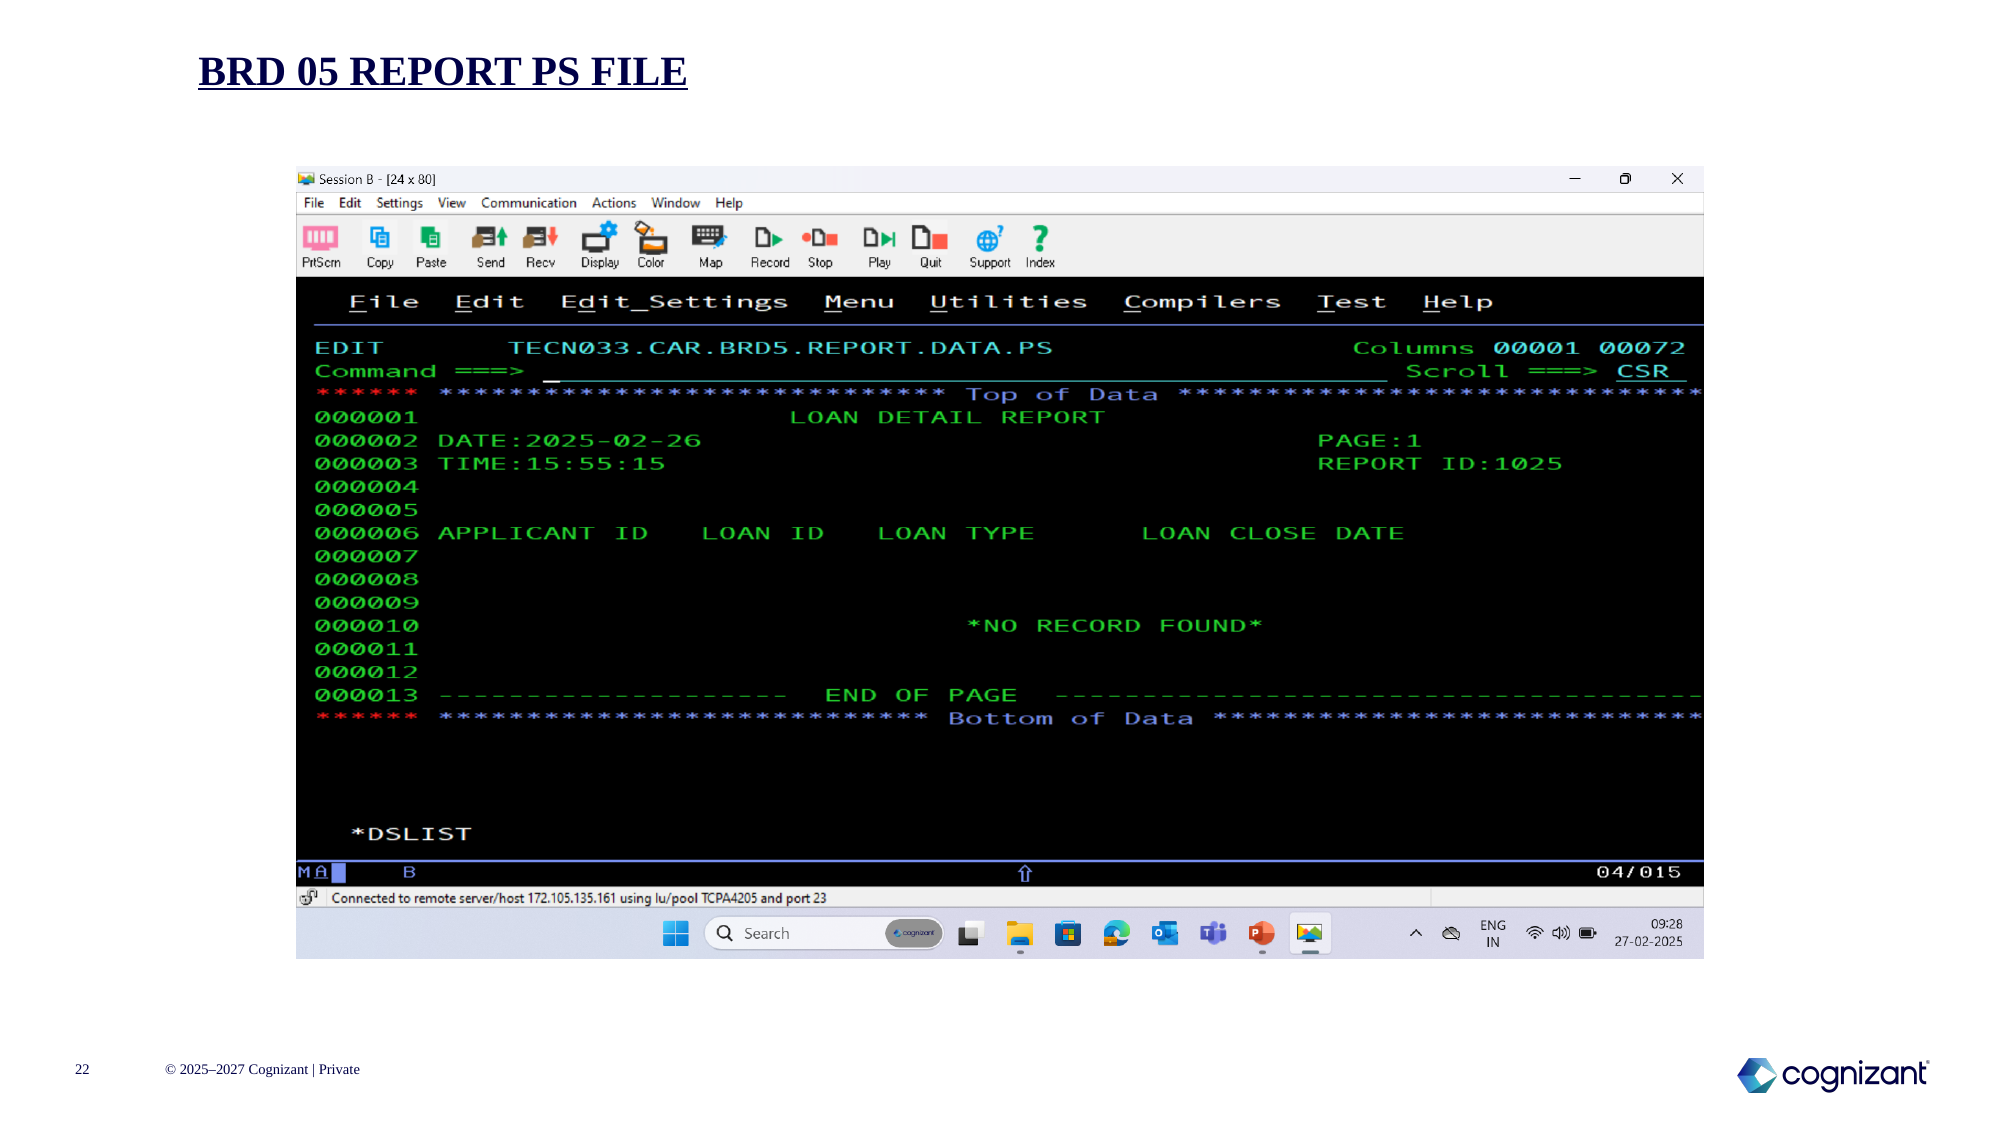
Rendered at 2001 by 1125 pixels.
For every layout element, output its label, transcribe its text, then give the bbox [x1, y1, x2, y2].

text_box BRD 05 REPORT PS FILE [198, 49, 1408, 95]
picture [1737, 1058, 1930, 1093]
footer © 2025–2027 Cognizant | Private [165, 1050, 456, 1088]
picture [295, 165, 1705, 959]
slide_number 22 [75, 1050, 135, 1088]
